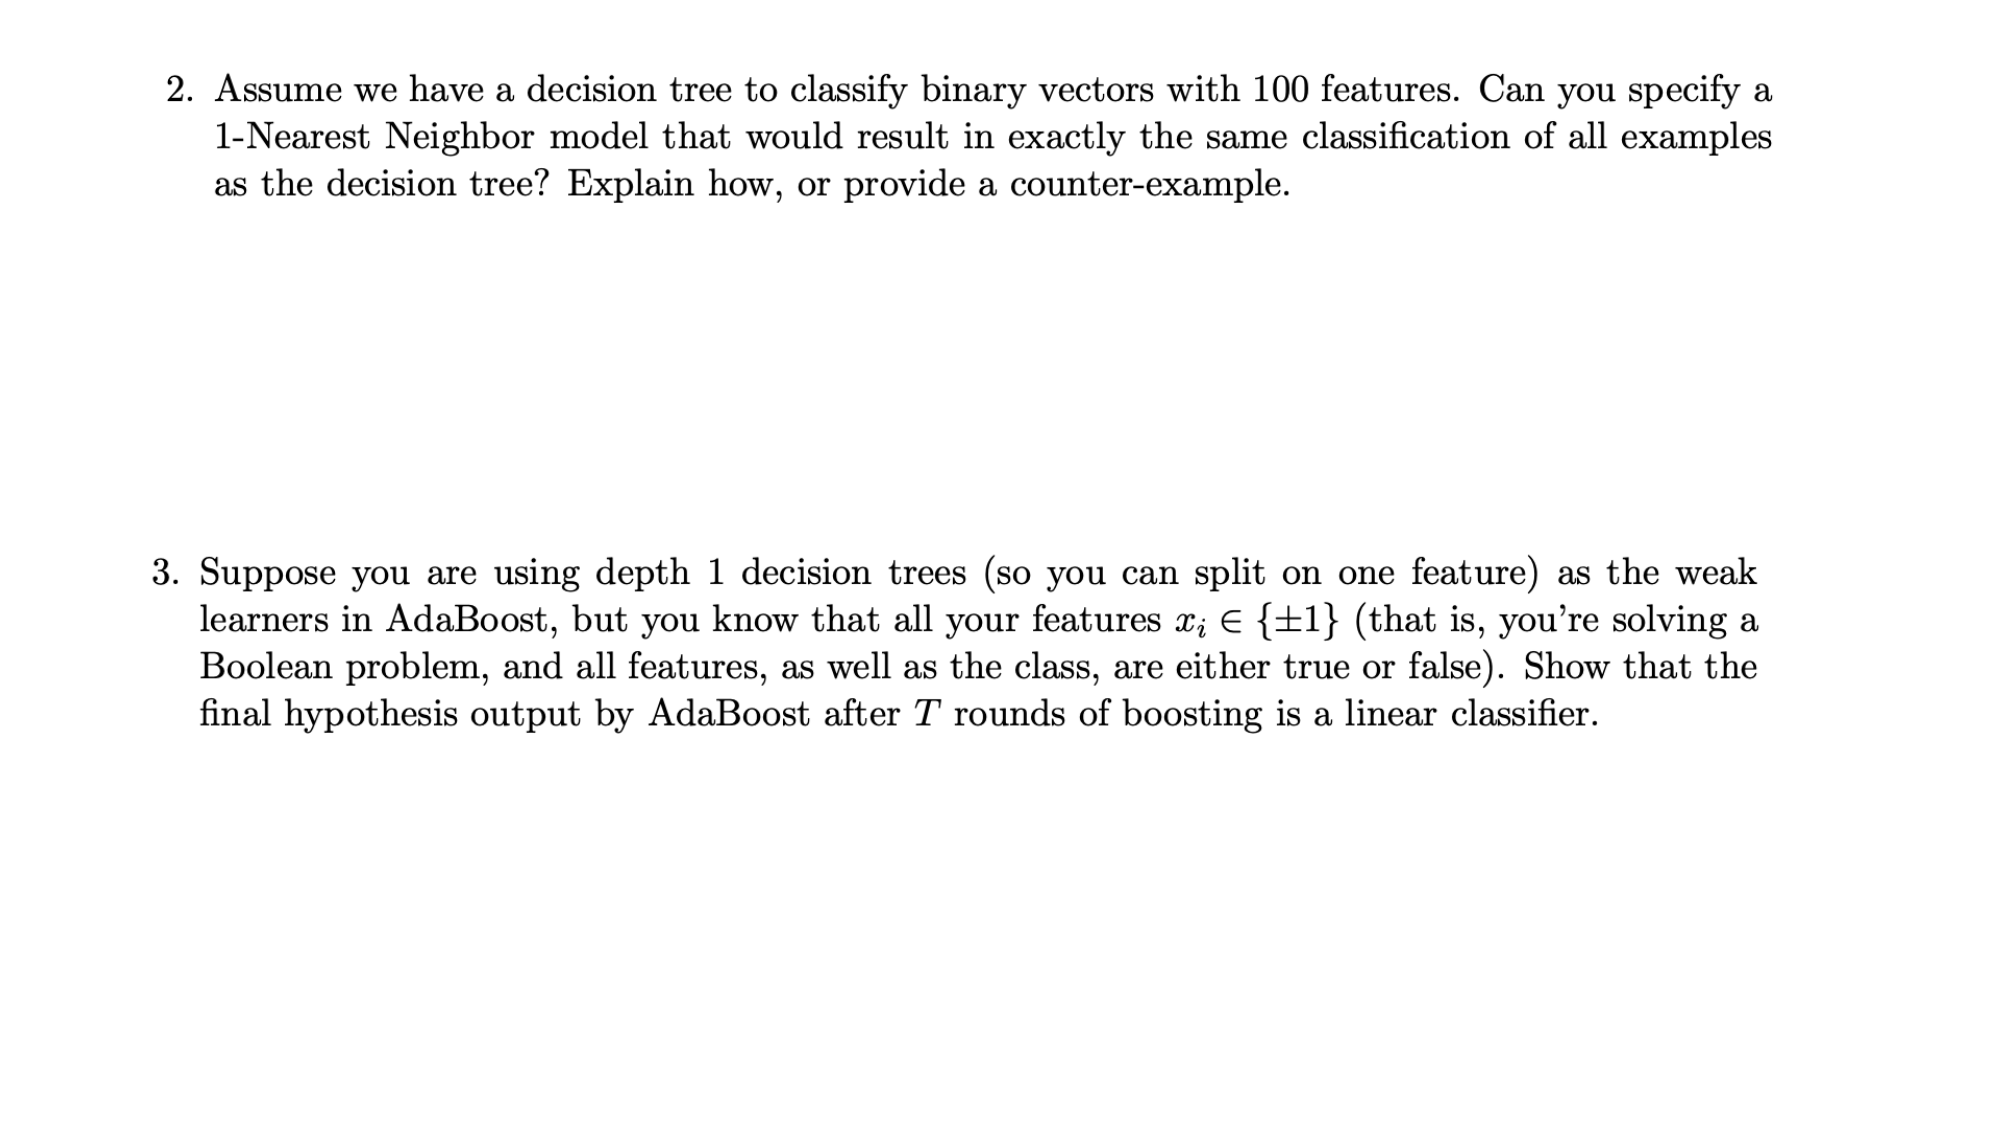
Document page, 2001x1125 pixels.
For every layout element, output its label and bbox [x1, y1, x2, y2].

picture [137, 538, 1825, 760]
picture [143, 54, 1819, 230]
